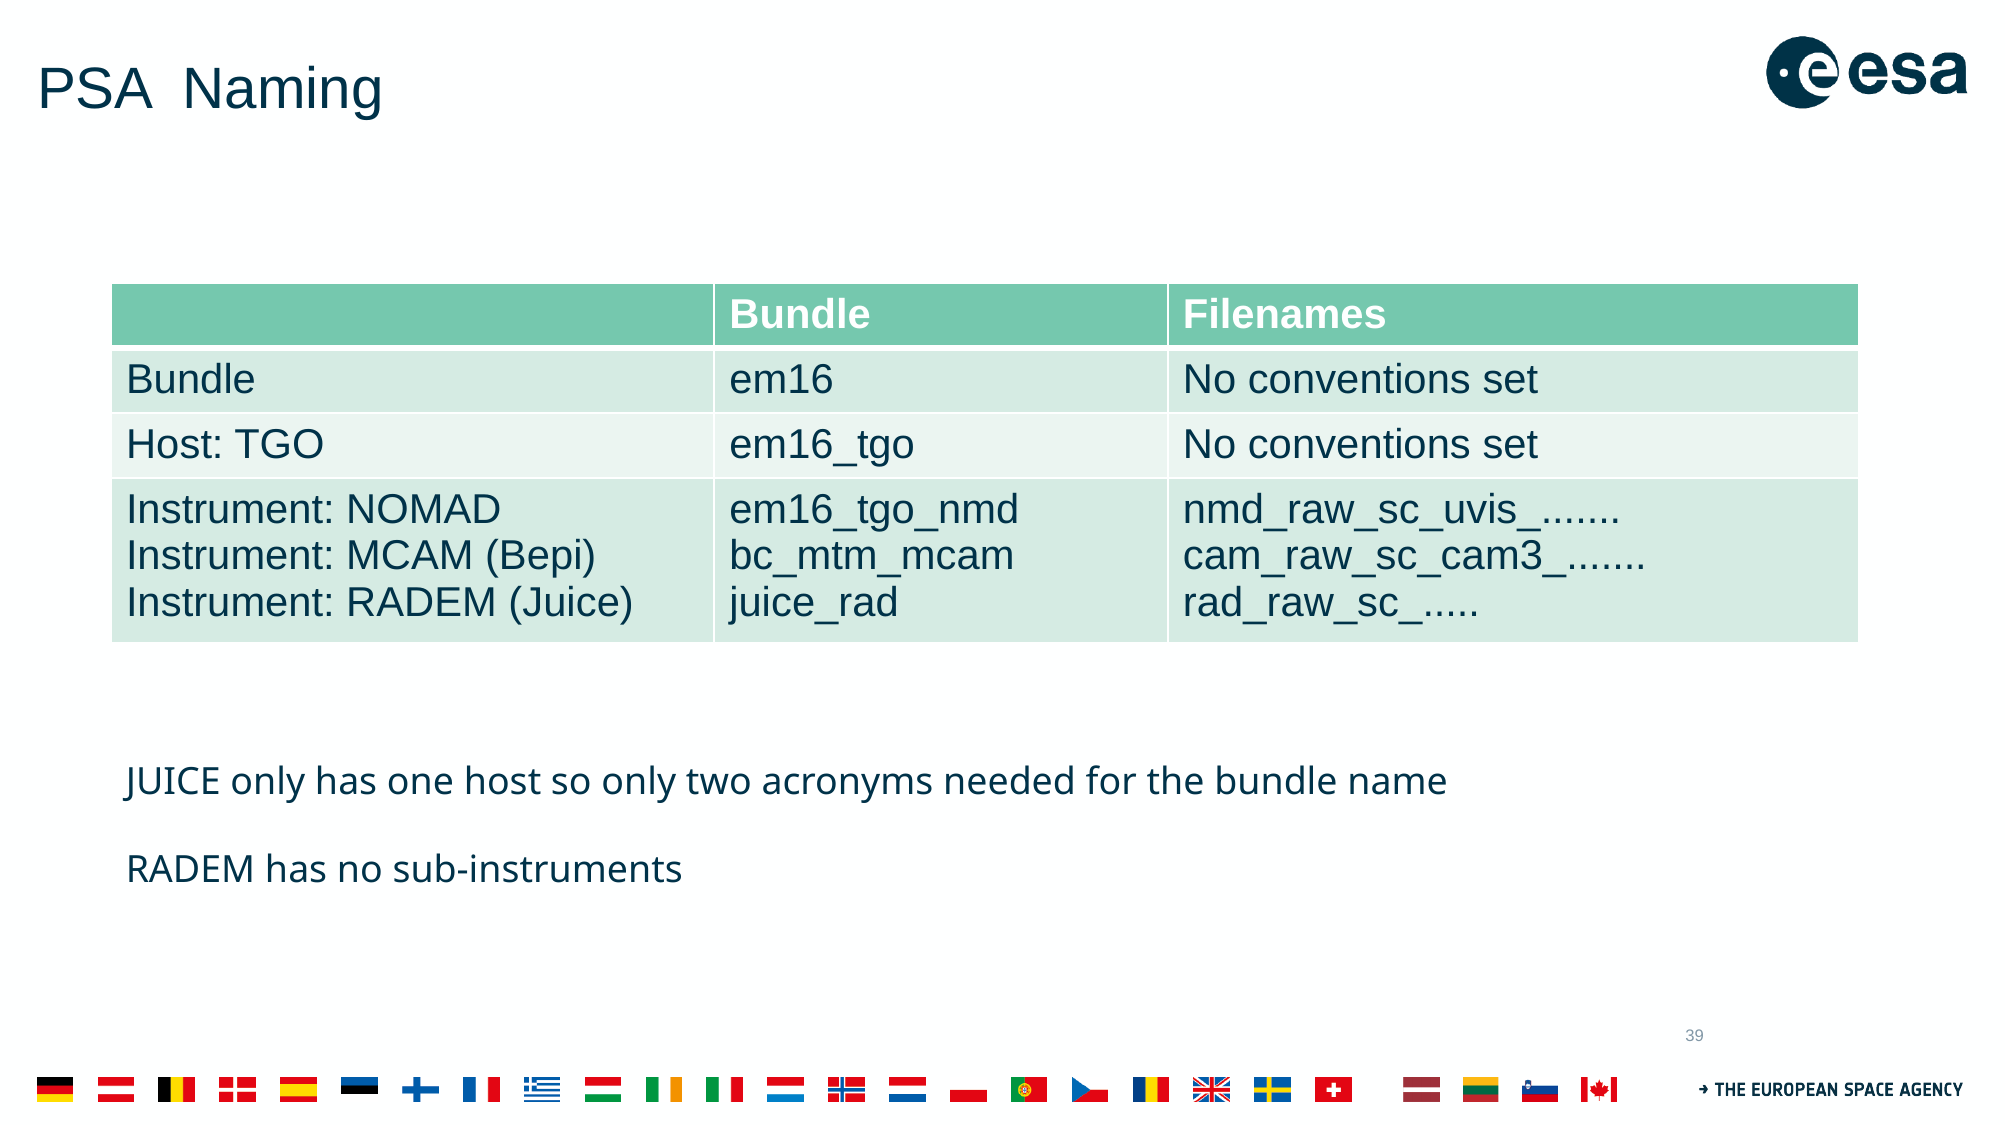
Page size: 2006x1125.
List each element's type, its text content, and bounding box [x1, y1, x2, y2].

picture [1403, 1077, 1440, 1102]
table_cell nmd_raw_sc_uvis_....... cam_raw_sc_cam3_....... rad_raw_sc_..... [1169, 479, 1858, 642]
picture [585, 1077, 621, 1102]
picture [402, 1077, 439, 1102]
picture [828, 1077, 865, 1102]
table_cell Bundle [112, 351, 713, 412]
picture [1133, 1077, 1169, 1102]
picture [1581, 1077, 1617, 1102]
picture [219, 1077, 256, 1102]
picture [706, 1077, 743, 1102]
table_header [112, 284, 713, 345]
picture [37, 1077, 73, 1102]
picture [767, 1077, 804, 1102]
picture [158, 1077, 195, 1102]
text_box JUICE only has one host so only two acronyms needed for the bundle name [111, 749, 1643, 810]
table_cell Host: TGO [112, 414, 713, 477]
table_cell No conventions set [1169, 351, 1858, 412]
table_header Bundle [715, 284, 1167, 345]
picture [1315, 1077, 1352, 1102]
picture [1254, 1077, 1291, 1102]
picture [280, 1077, 317, 1102]
picture [341, 1077, 378, 1102]
picture [1694, 0, 2006, 180]
picture [463, 1077, 500, 1102]
table_cell Instrument: NOMAD Instrument: MCAM (Bepi) Instrument: RADEM (Juice) [112, 479, 713, 642]
picture [646, 1077, 682, 1102]
picture [524, 1077, 560, 1102]
picture [1522, 1077, 1558, 1102]
table_cell No conventions set [1169, 414, 1858, 477]
picture [98, 1077, 134, 1102]
table_cell em16 [715, 351, 1167, 412]
picture [889, 1077, 926, 1102]
picture [1696, 1080, 1966, 1098]
text_box PSA Naming [22, 42, 1023, 128]
table_header Filenames [1169, 284, 1858, 345]
picture [1193, 1077, 1230, 1102]
table_cell em16_tgo [715, 414, 1167, 477]
picture [950, 1077, 987, 1102]
picture [1011, 1077, 1047, 1102]
table_cell em16_tgo_nmd bc_mtm_mcam juice_rad [715, 479, 1167, 642]
picture [1072, 1077, 1108, 1102]
text_box RADEM has no sub-instruments [111, 837, 1643, 898]
